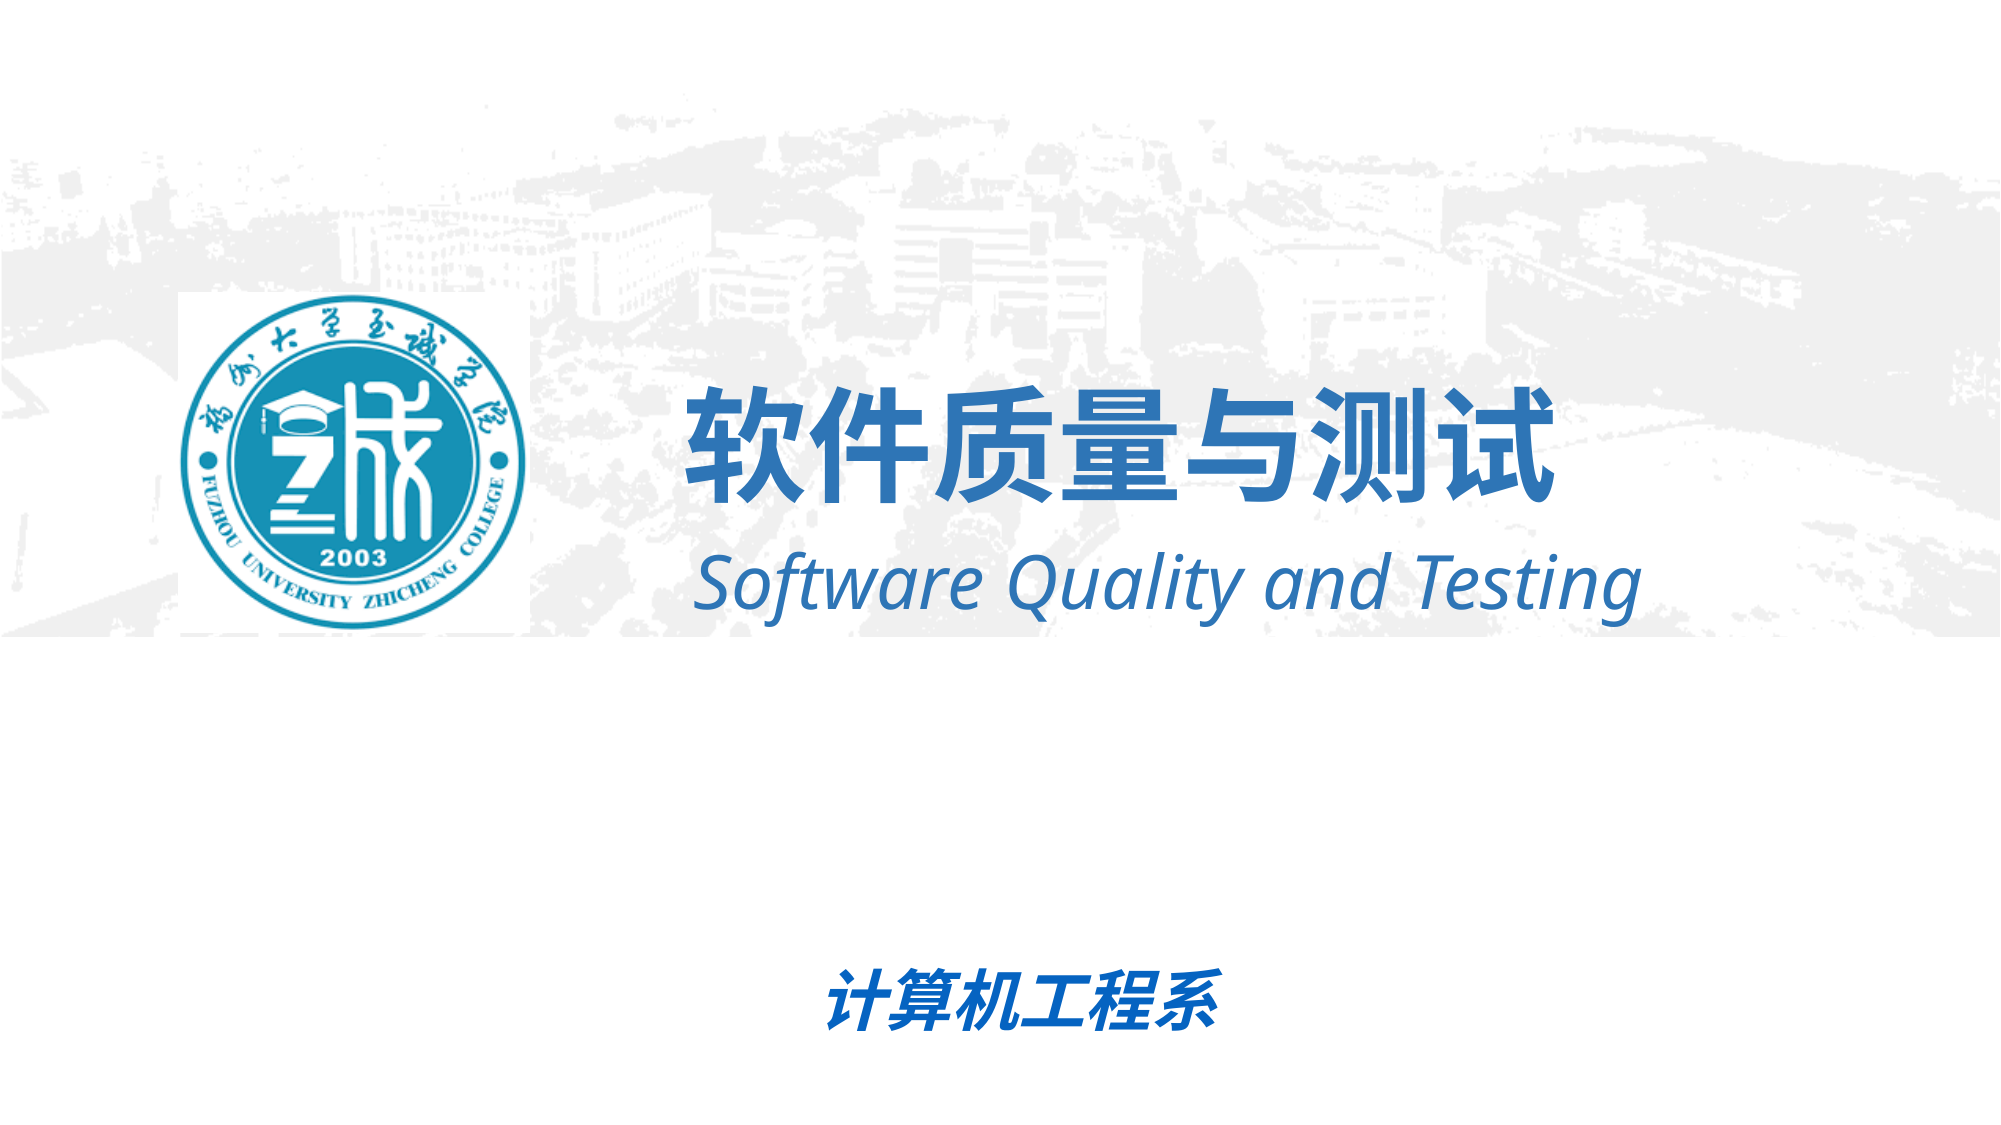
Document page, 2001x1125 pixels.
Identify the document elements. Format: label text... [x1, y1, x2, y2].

subtitle 计算机工程系 [696, 943, 1341, 1053]
picture [1, 0, 2000, 637]
